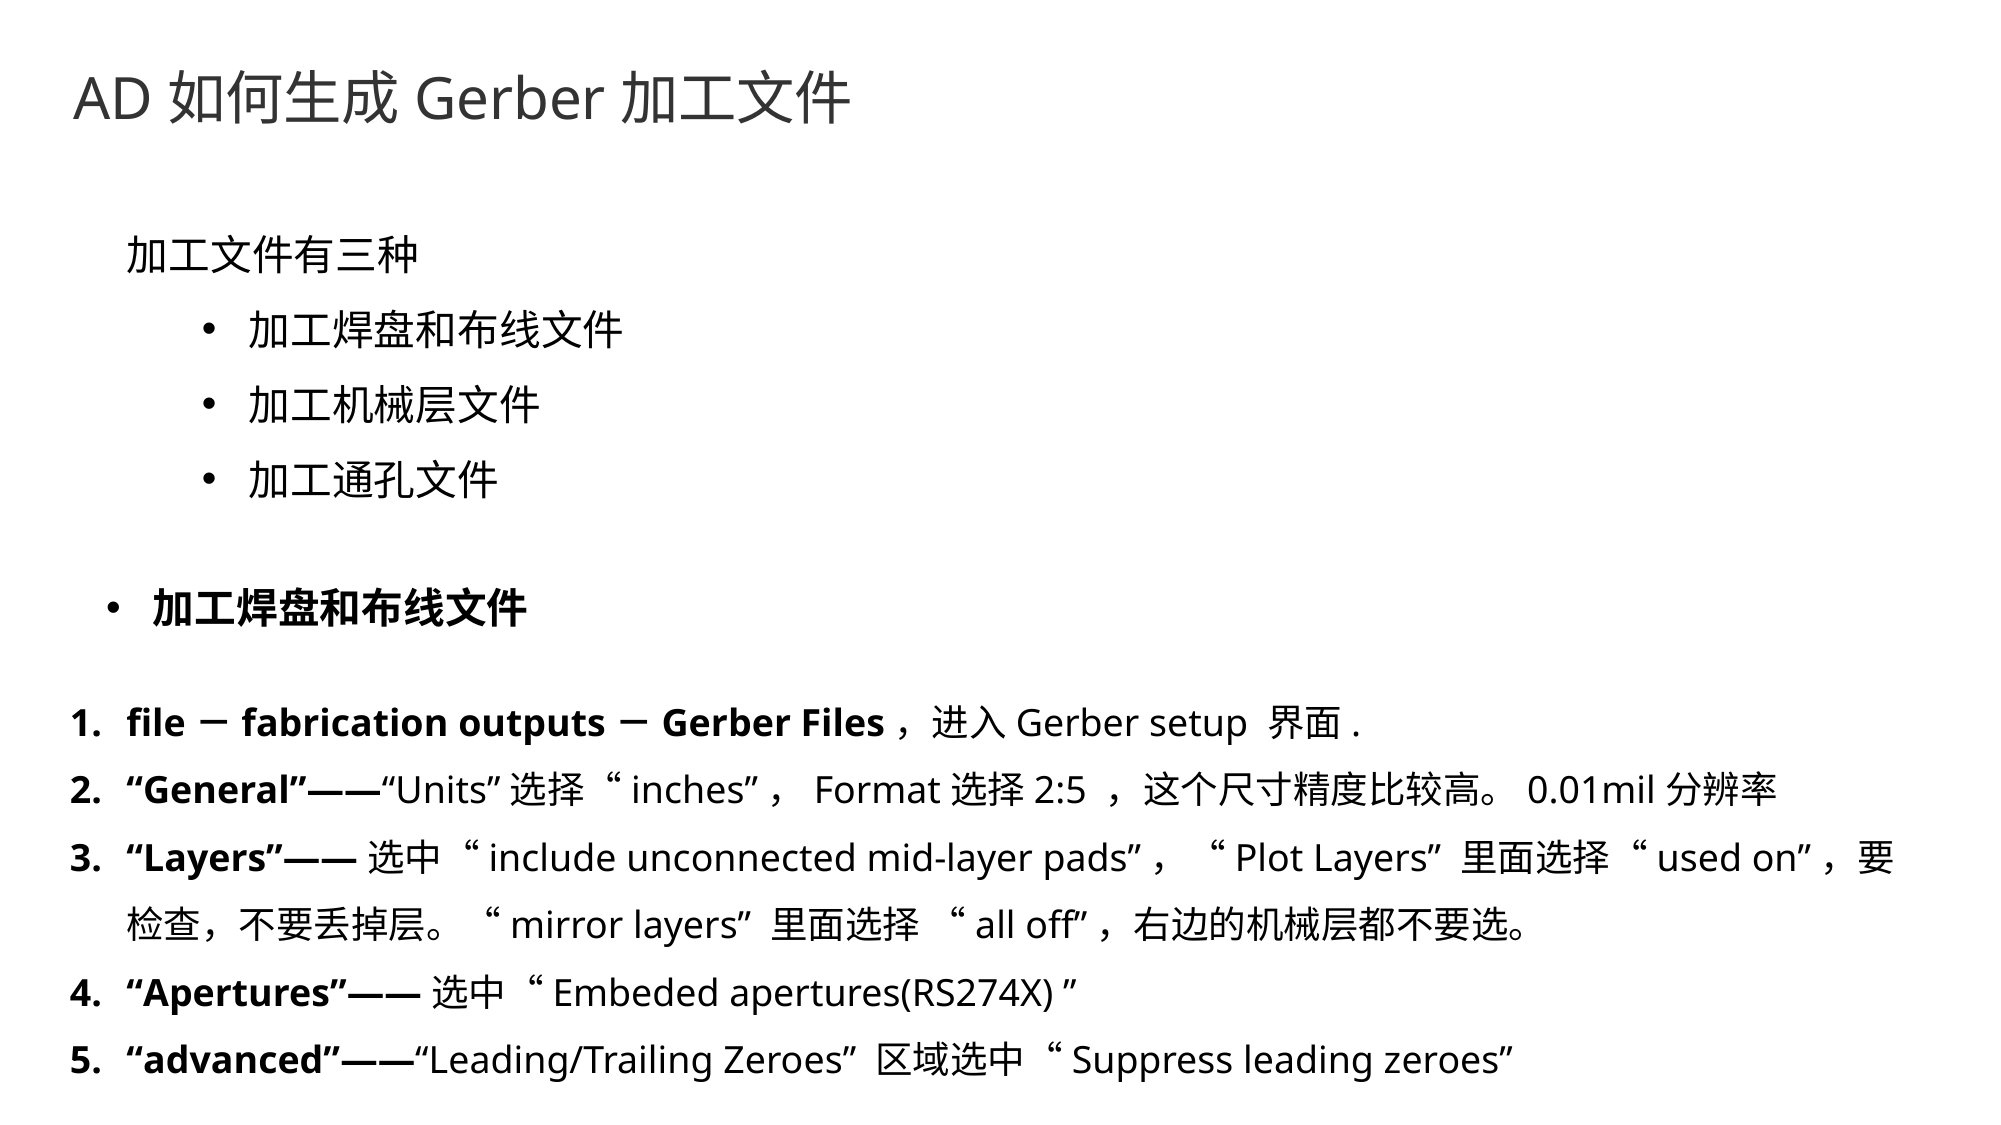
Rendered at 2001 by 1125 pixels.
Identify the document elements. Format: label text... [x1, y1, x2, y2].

text_box AD如何生成Gerber加工文件 [58, 53, 868, 139]
text_box 加工文件有三种 加工焊盘和布线文件 加工机械层文件 加工通孔文件 [112, 221, 1068, 511]
text_box file－fabrication outputs－Gerber Files，进入Gerber setup 界面. “General”——“Units”选择“inches”，Format选择2:5 ，这个尺寸精度比较高。0.01mil分辨率 “Layers”——选中“include unconnected mid-layer pads”，“Plot Layers” 里面选择“used on”，要检查，不要丢掉层。“mirror layers” 里面选择 “all off”，右边的机械层都不要选。 “Apertures”——选中“Embeded apertures(RS274X) ” “advanced”——“Leading/Trailing Zeroes” 区域选中“Suppress leading zeroes” [55, 669, 1925, 1089]
text_box 加工焊盘和布线文件 [16, 549, 544, 640]
